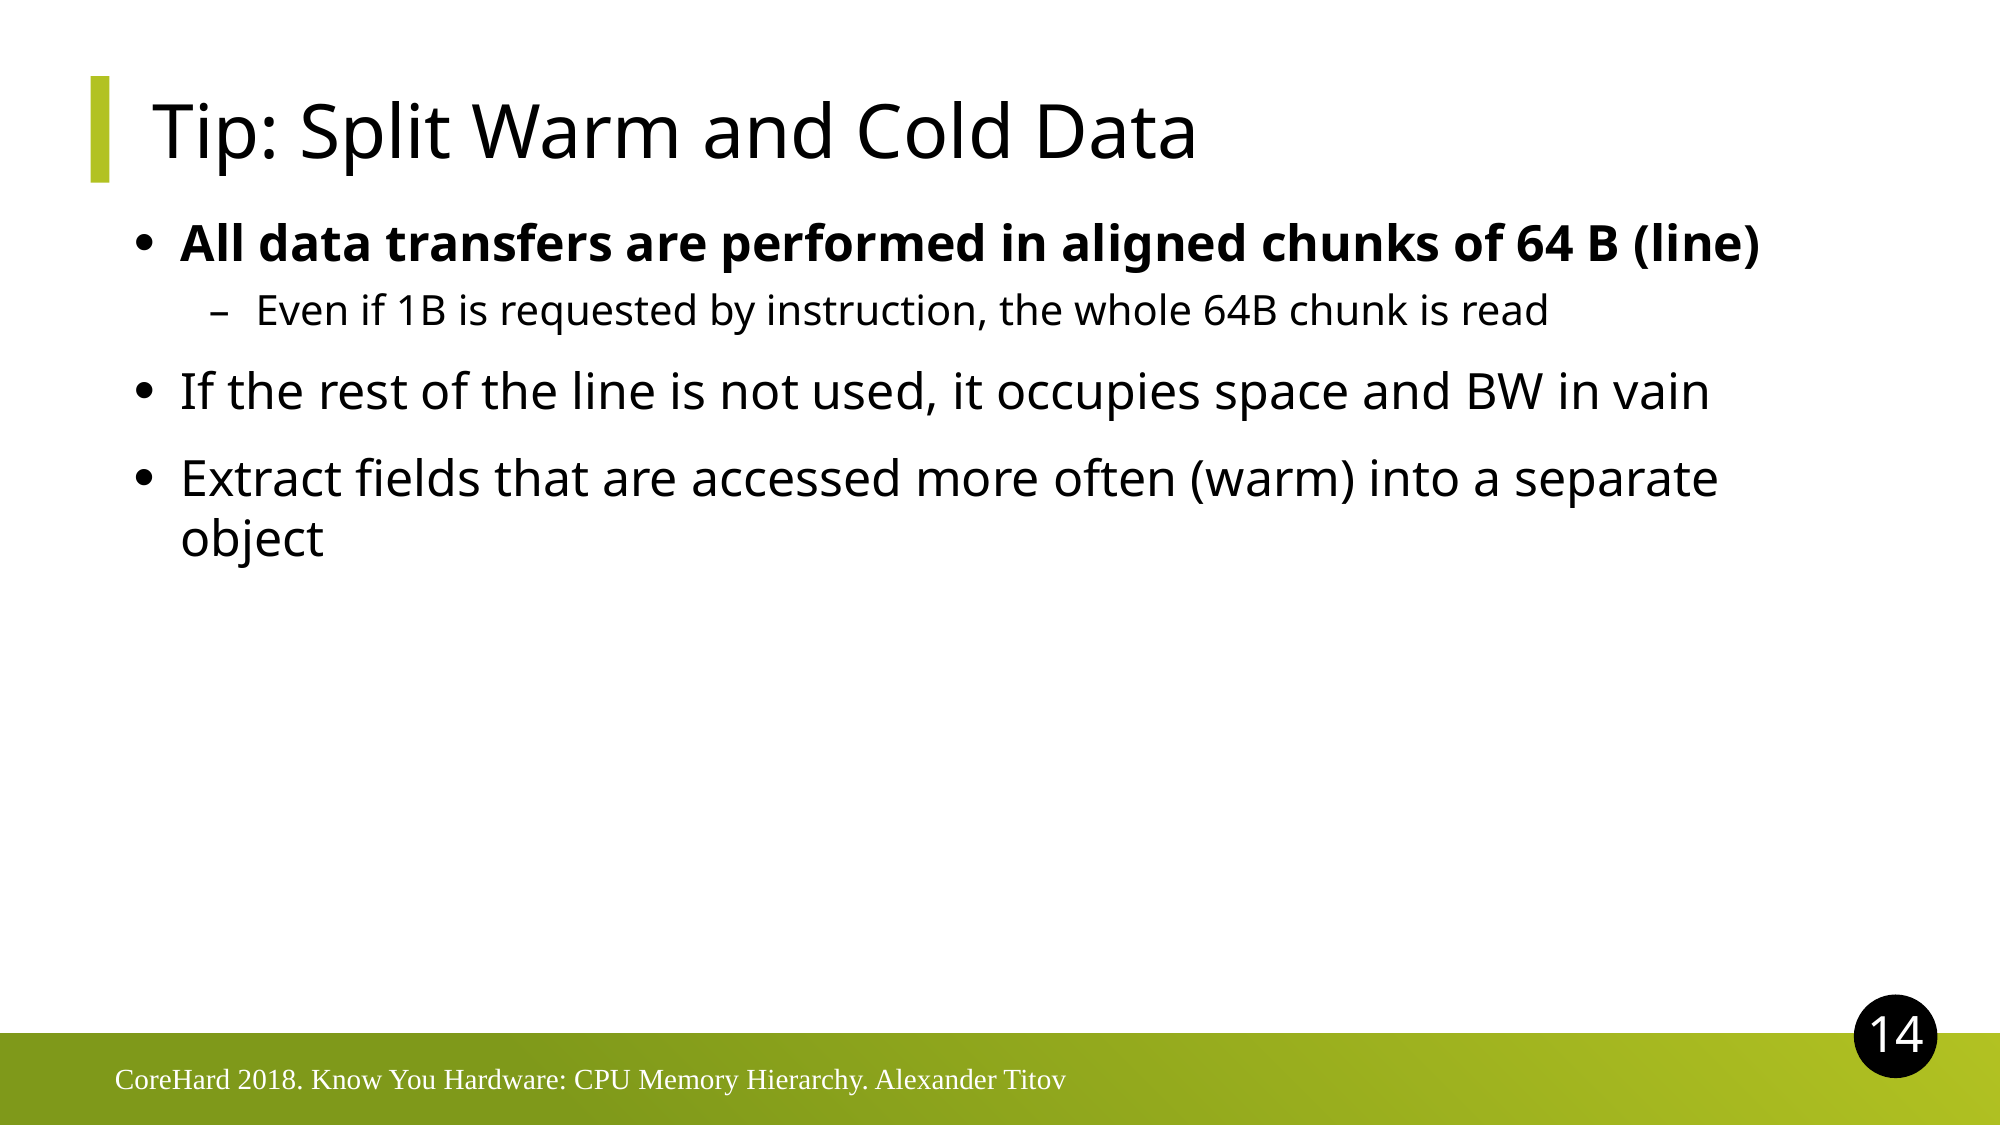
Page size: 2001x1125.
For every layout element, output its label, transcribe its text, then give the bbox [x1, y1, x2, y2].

footer CoreHard 2018. Know You Hardware: CPU Memory Hierarchy. Alexander Titov [99, 1042, 1750, 1115]
list All data transfers are performed in aligned chunks of 64 B (line) Even if 1B is requested by instruction, the whole 64B chunk is read If the rest of the line is not used, it occupies space and BW in vain [118, 204, 1900, 455]
text_box Extract fields that are accessed more often (warm) into a separate object [118, 438, 1842, 574]
slide_number 14 [1841, 994, 1950, 1079]
title Tip: Split Warm and Cold Data [137, 0, 1863, 183]
